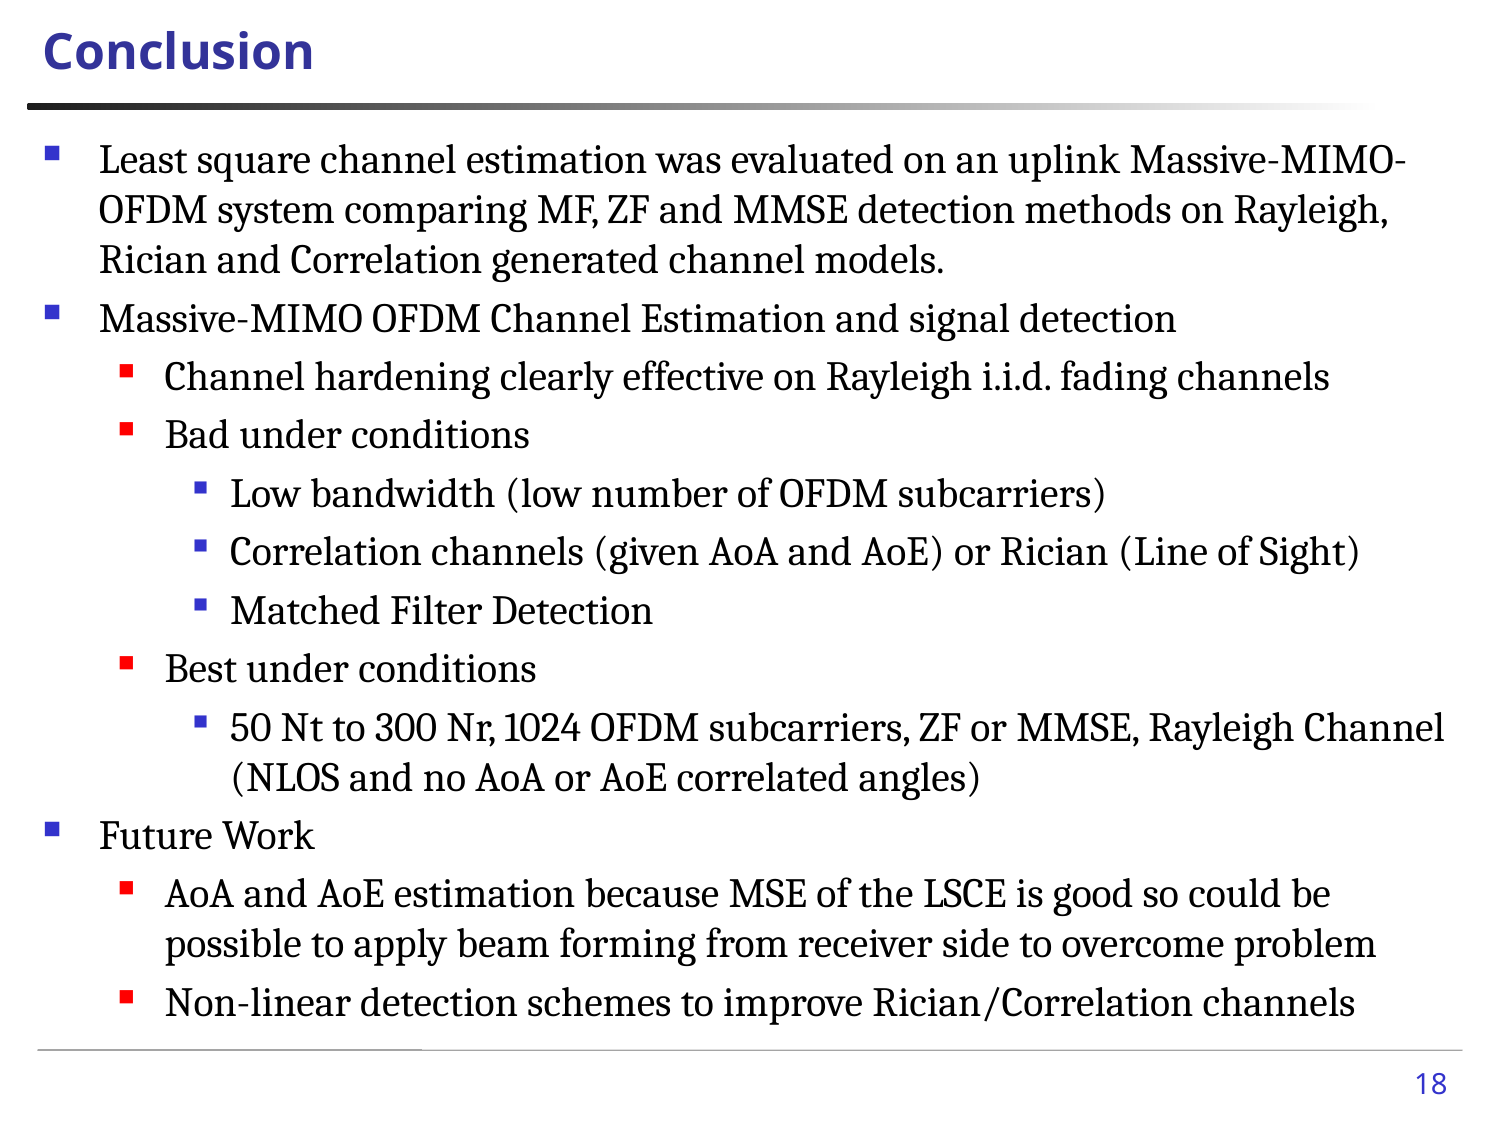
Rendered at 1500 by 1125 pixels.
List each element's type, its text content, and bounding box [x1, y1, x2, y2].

title Conclusion [27, 12, 1271, 87]
list Least square channel estimation was evaluated on an uplink Massive-MIMO-OFDM system comparing MF, ZF and MMSE detection methods on Rayleigh, Rician and Correlation generated channel models. Massive-MIMO OFDM Channel Estimation and signal detection Channel hardening clearly effective on Rayleigh i.i.d. fading channels Bad under conditions Low bandwidth (low number of OFDM subcarriers) Correlation channels (given AoA and AoE) or Rician (Line of Sight) Matched Filter Detection Best under conditions 50 Nt to 300 Nr, 1024 OFDM subcarriers, ZF or MMSE, Rayleigh Channel (NLOS and no AoA or AoE correlated angles) Future Work AoA and AoE estimation because MSE of the LSCE is good so could be possible to apply beam forming from receiver side to overcome problem Non-linear detection schemes to improve Rician/Correlation channels [27, 124, 1473, 1051]
